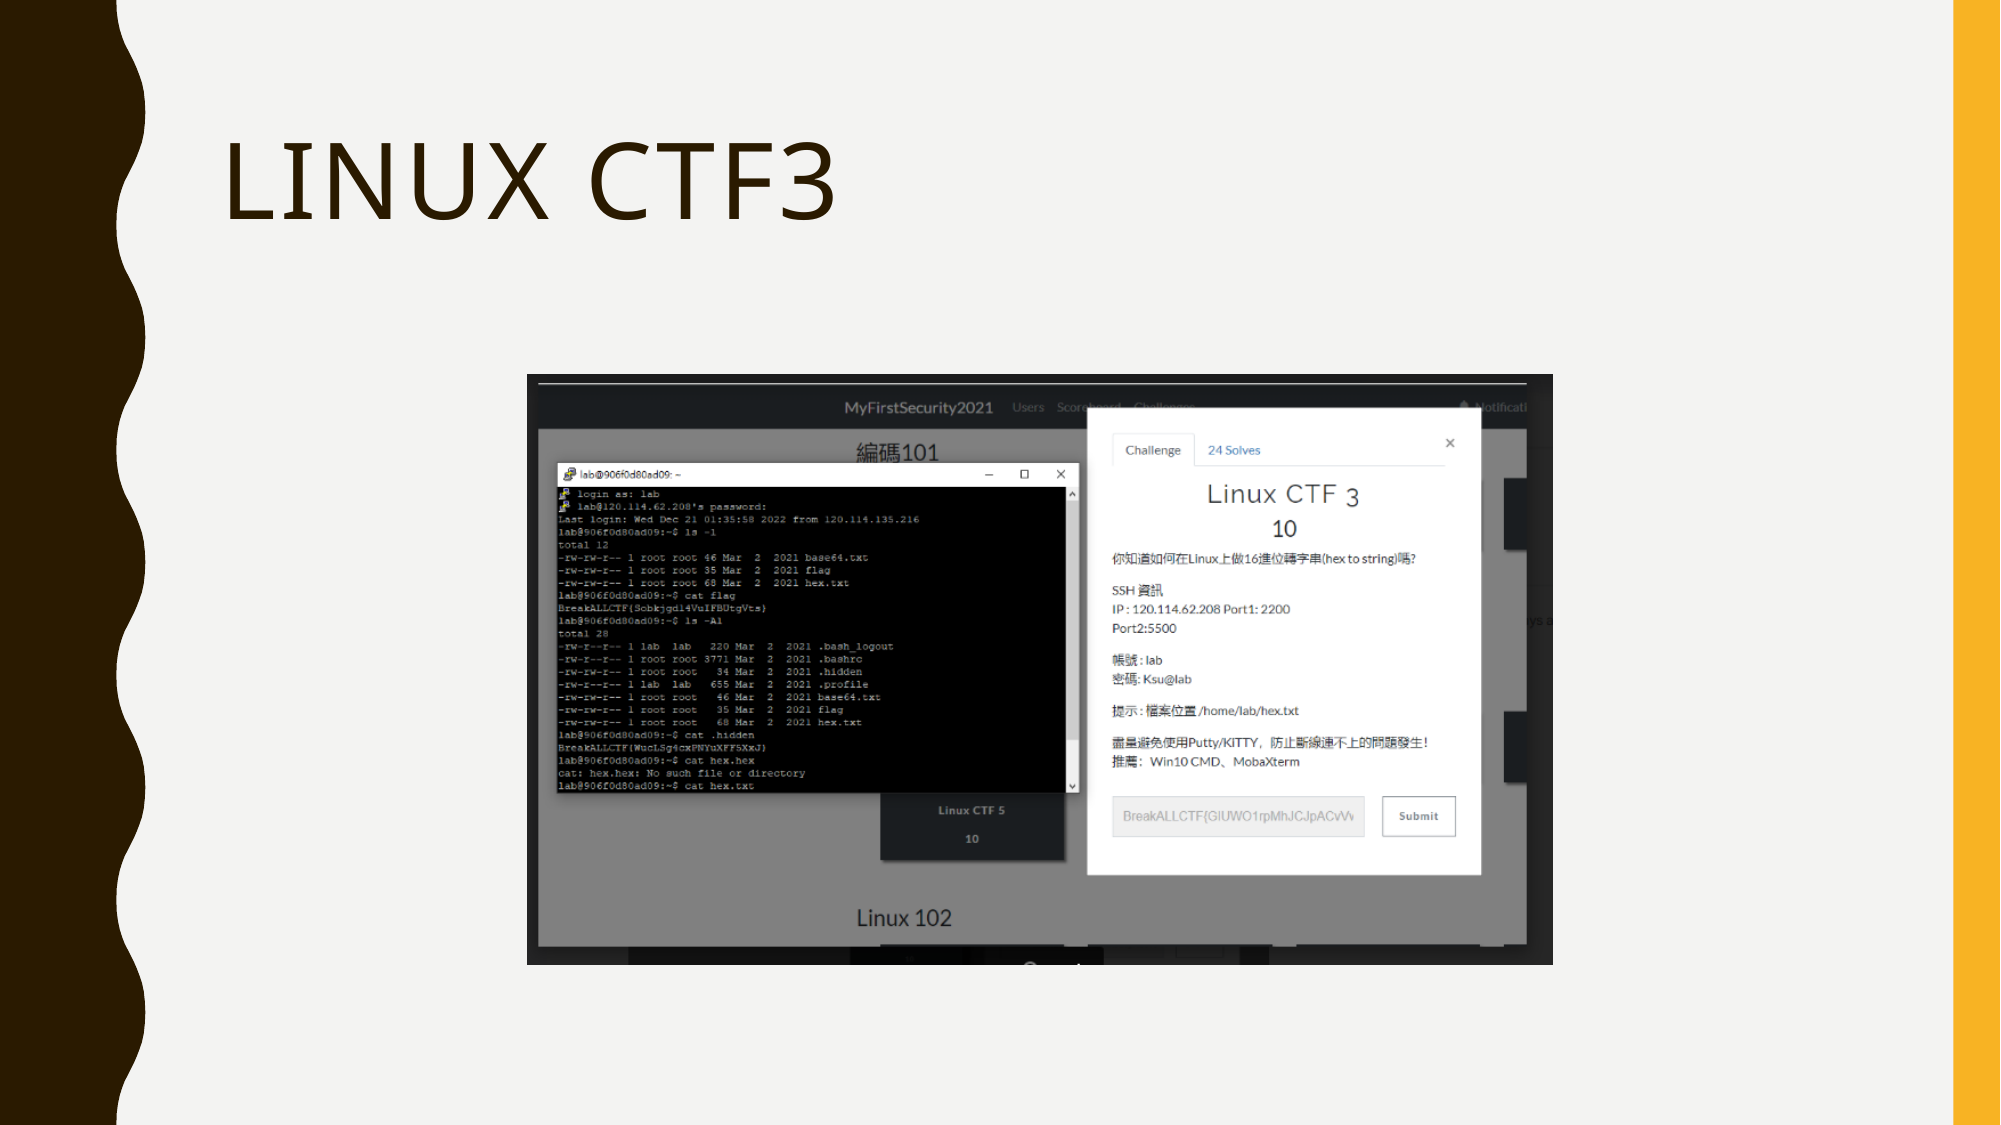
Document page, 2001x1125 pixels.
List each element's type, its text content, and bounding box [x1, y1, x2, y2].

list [527, 374, 1553, 965]
title LINUX CTF3 [205, 62, 1875, 308]
